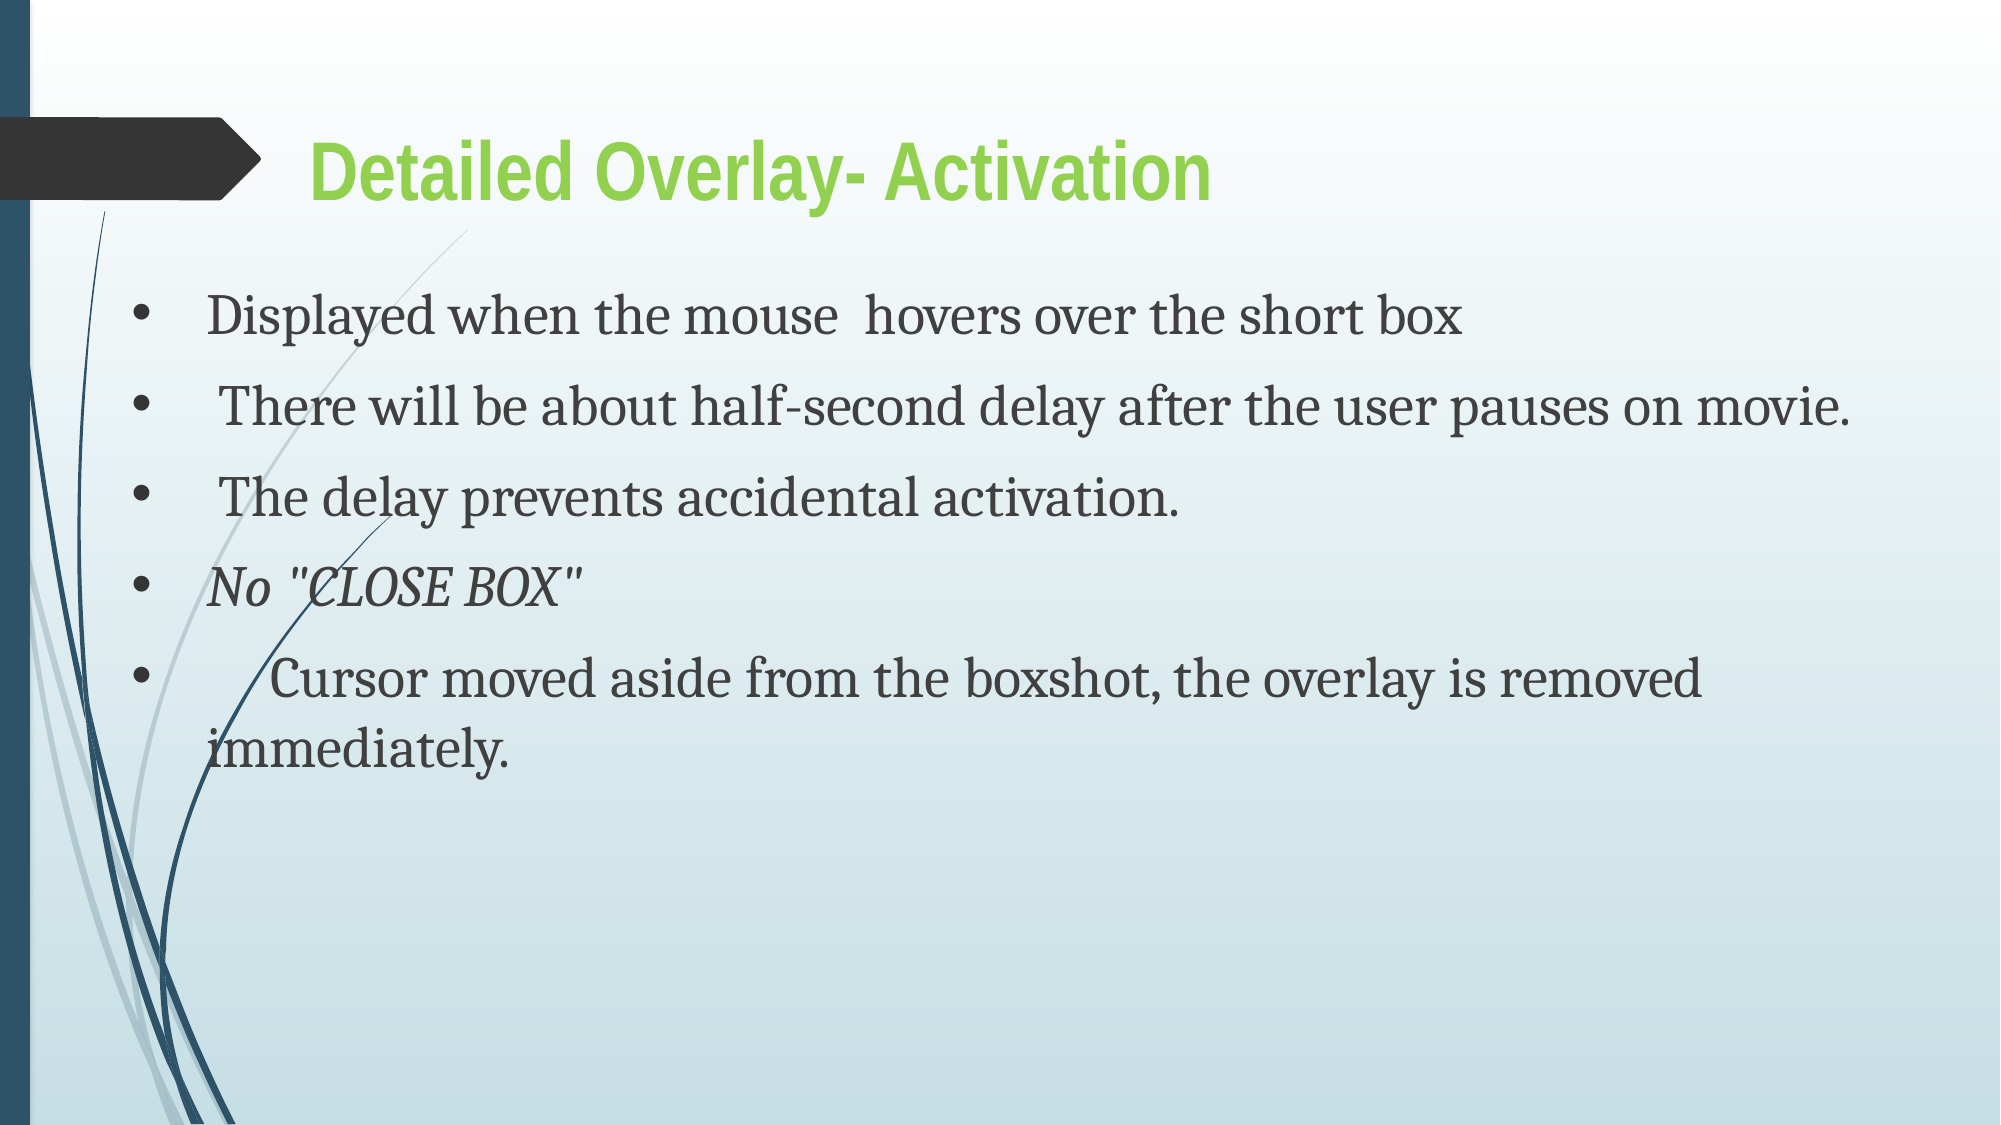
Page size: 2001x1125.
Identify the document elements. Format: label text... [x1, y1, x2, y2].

text_box Detailed Overlay- Activation [294, 109, 1502, 225]
text_box Displayed when the mouse hovers over the short box There will be about half-second delay after the user pauses on movie. The delay prevents accidental activation. No "CLOSE BOX" Cursor moved aside from the boxshot, the overlay is removed immediately. [116, 268, 1917, 878]
